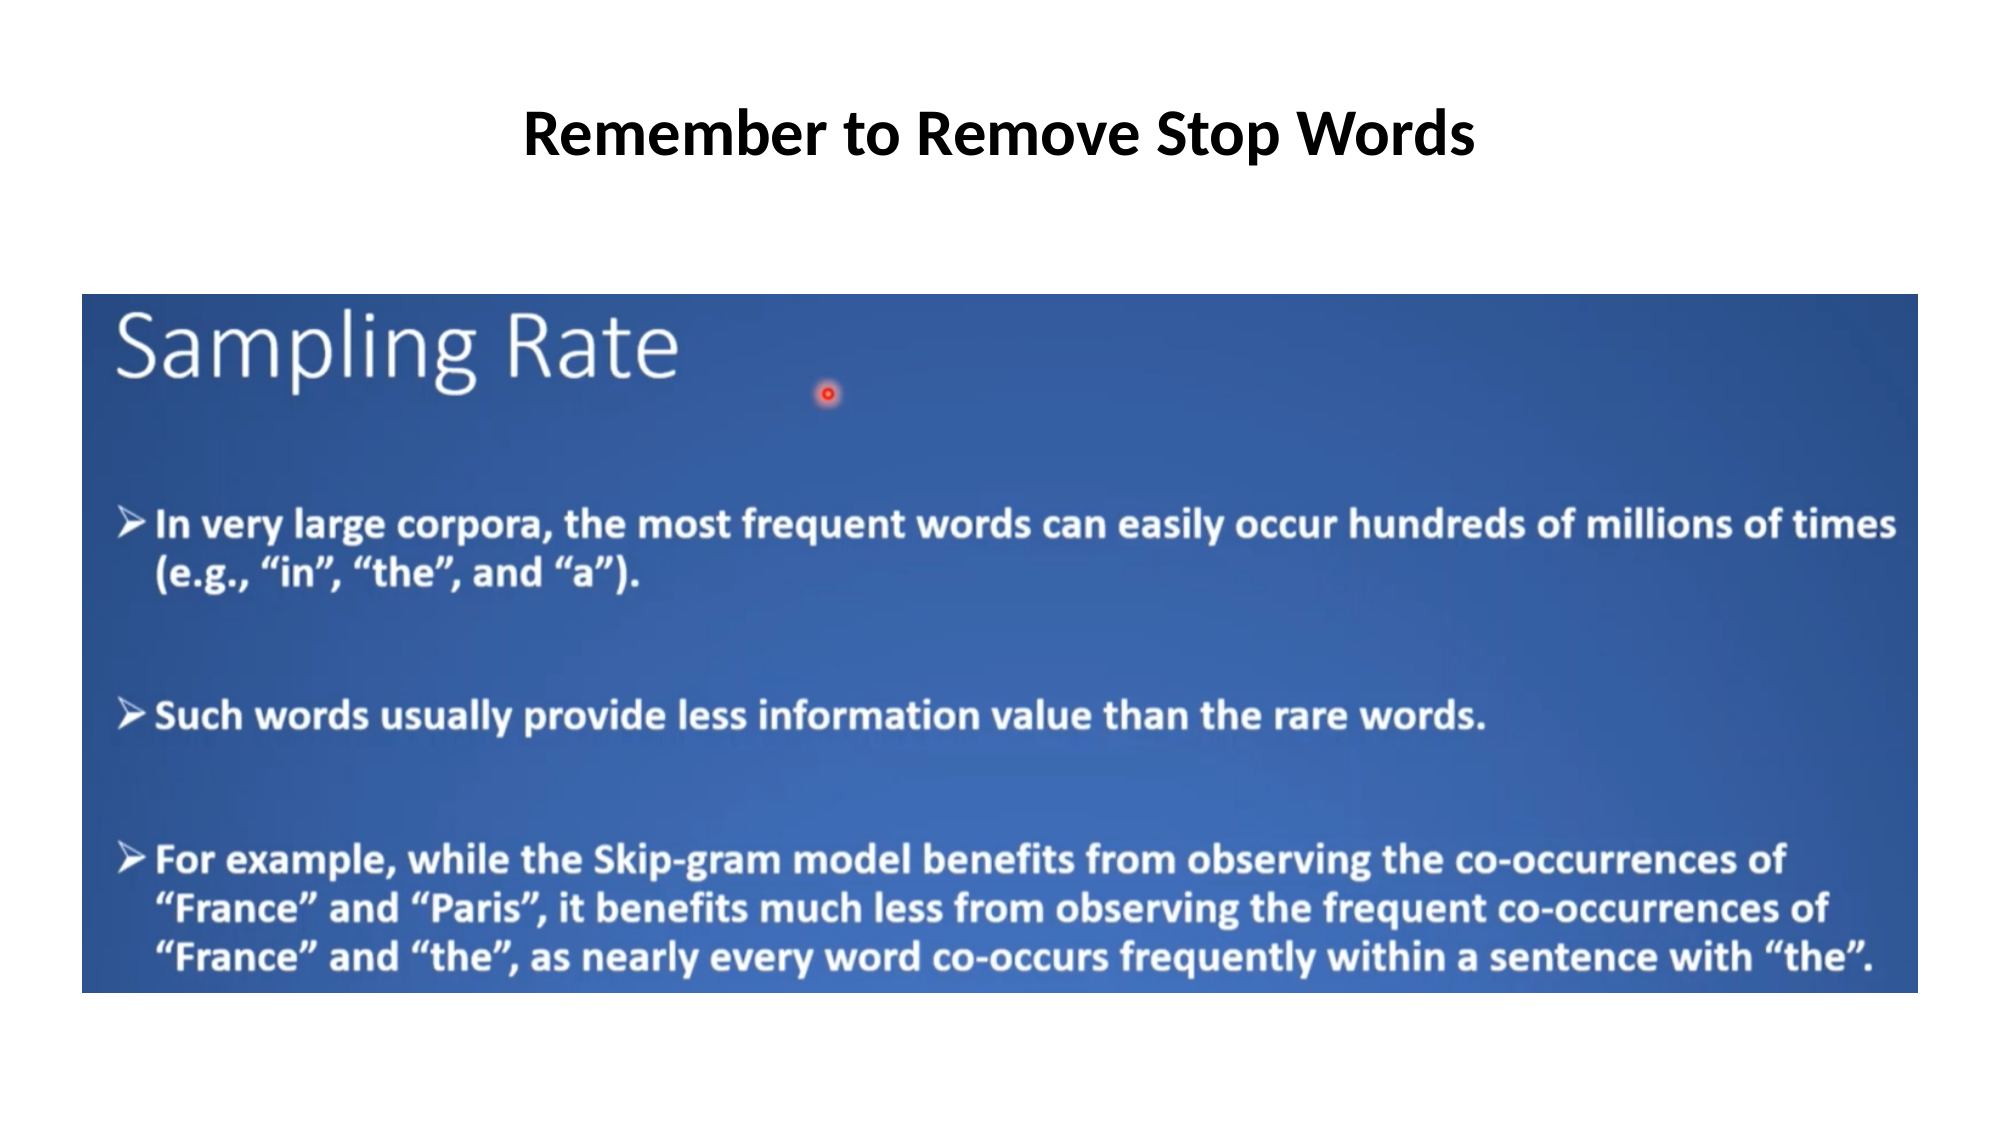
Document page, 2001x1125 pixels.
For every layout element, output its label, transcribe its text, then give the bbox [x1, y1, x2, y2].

text_box Remember to Remove Stop Words [218, 81, 1782, 257]
picture [82, 294, 1918, 993]
